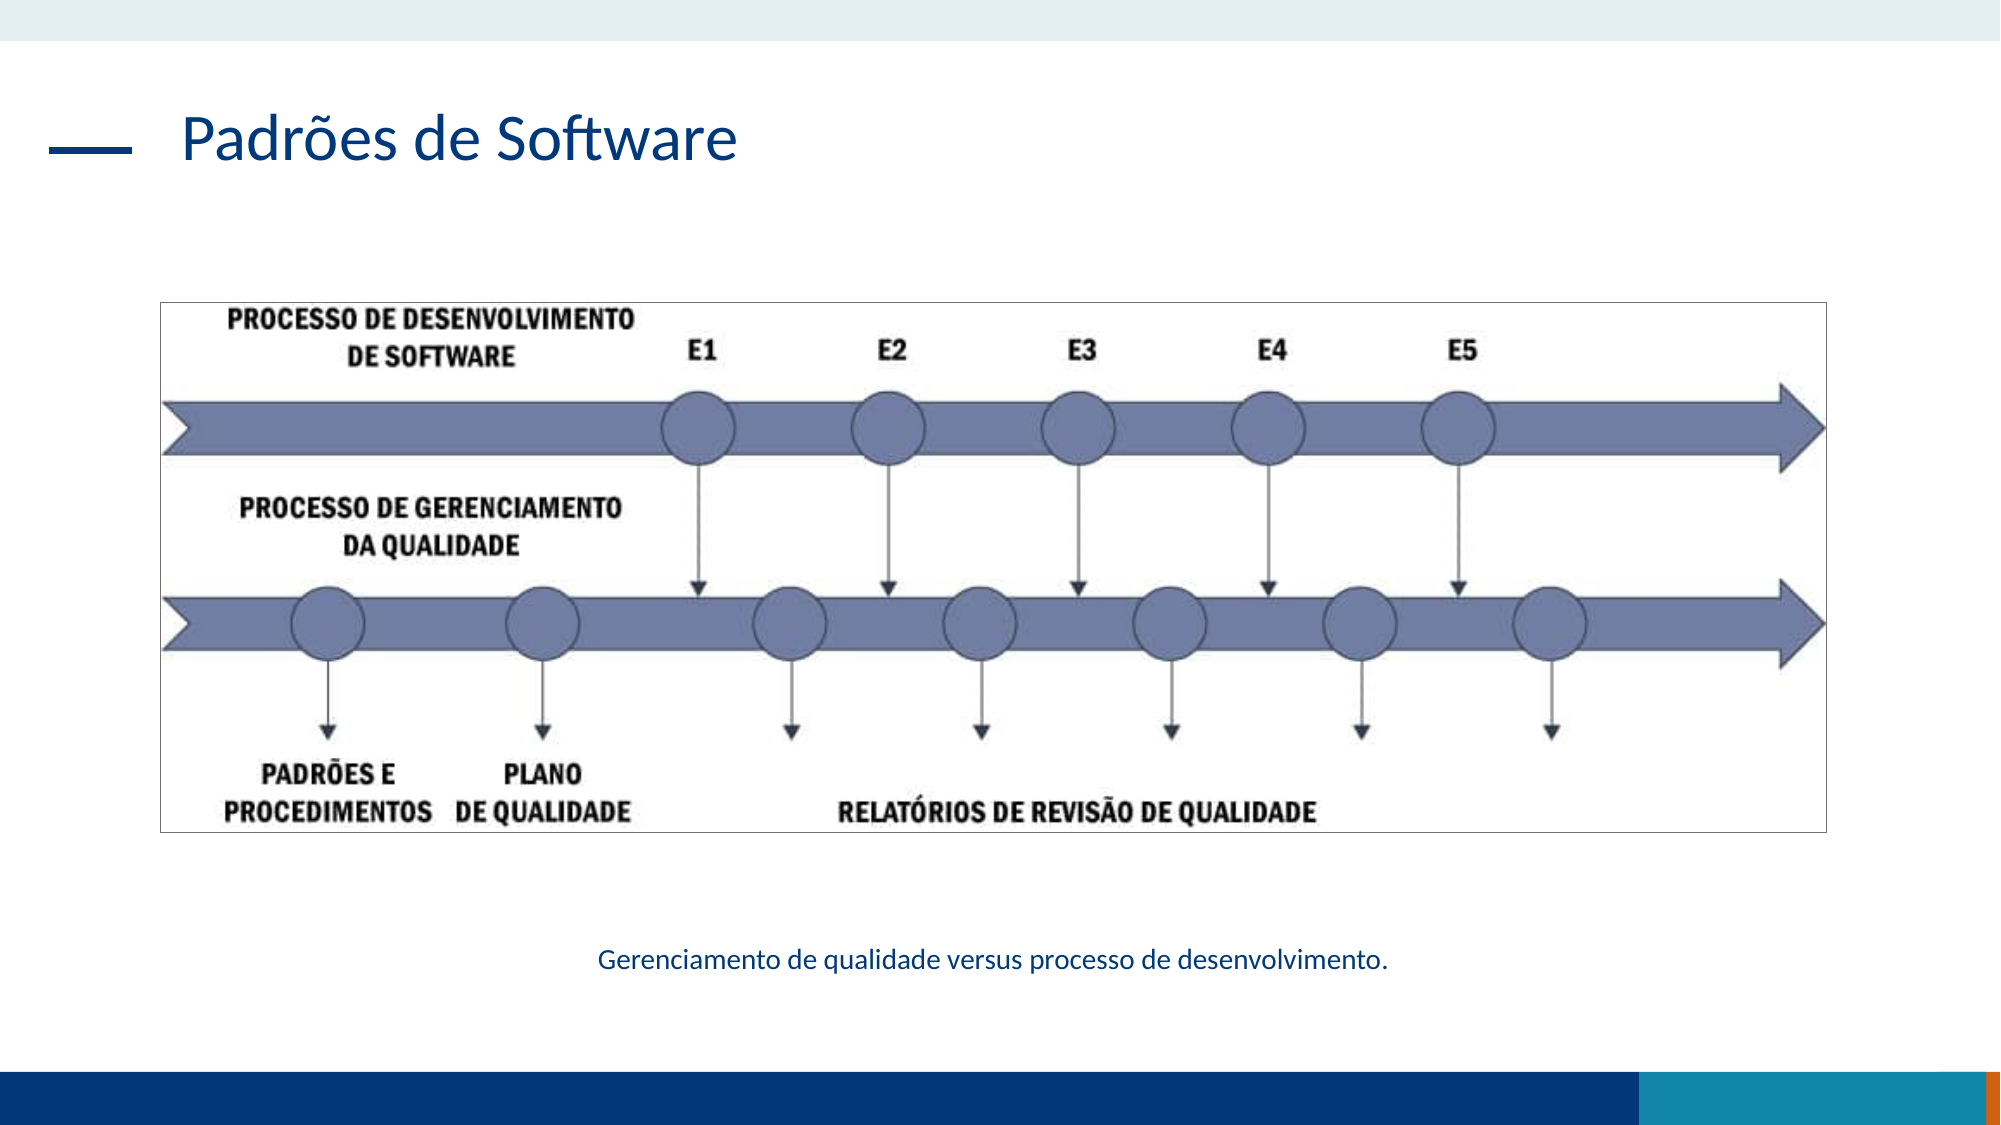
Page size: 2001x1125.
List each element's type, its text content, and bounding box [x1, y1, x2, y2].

text_box Gerenciamento de qualidade versus processo de desenvolvimento. [481, 933, 1507, 983]
picture [160, 302, 1827, 833]
list Padrões de Software [167, 95, 1833, 237]
